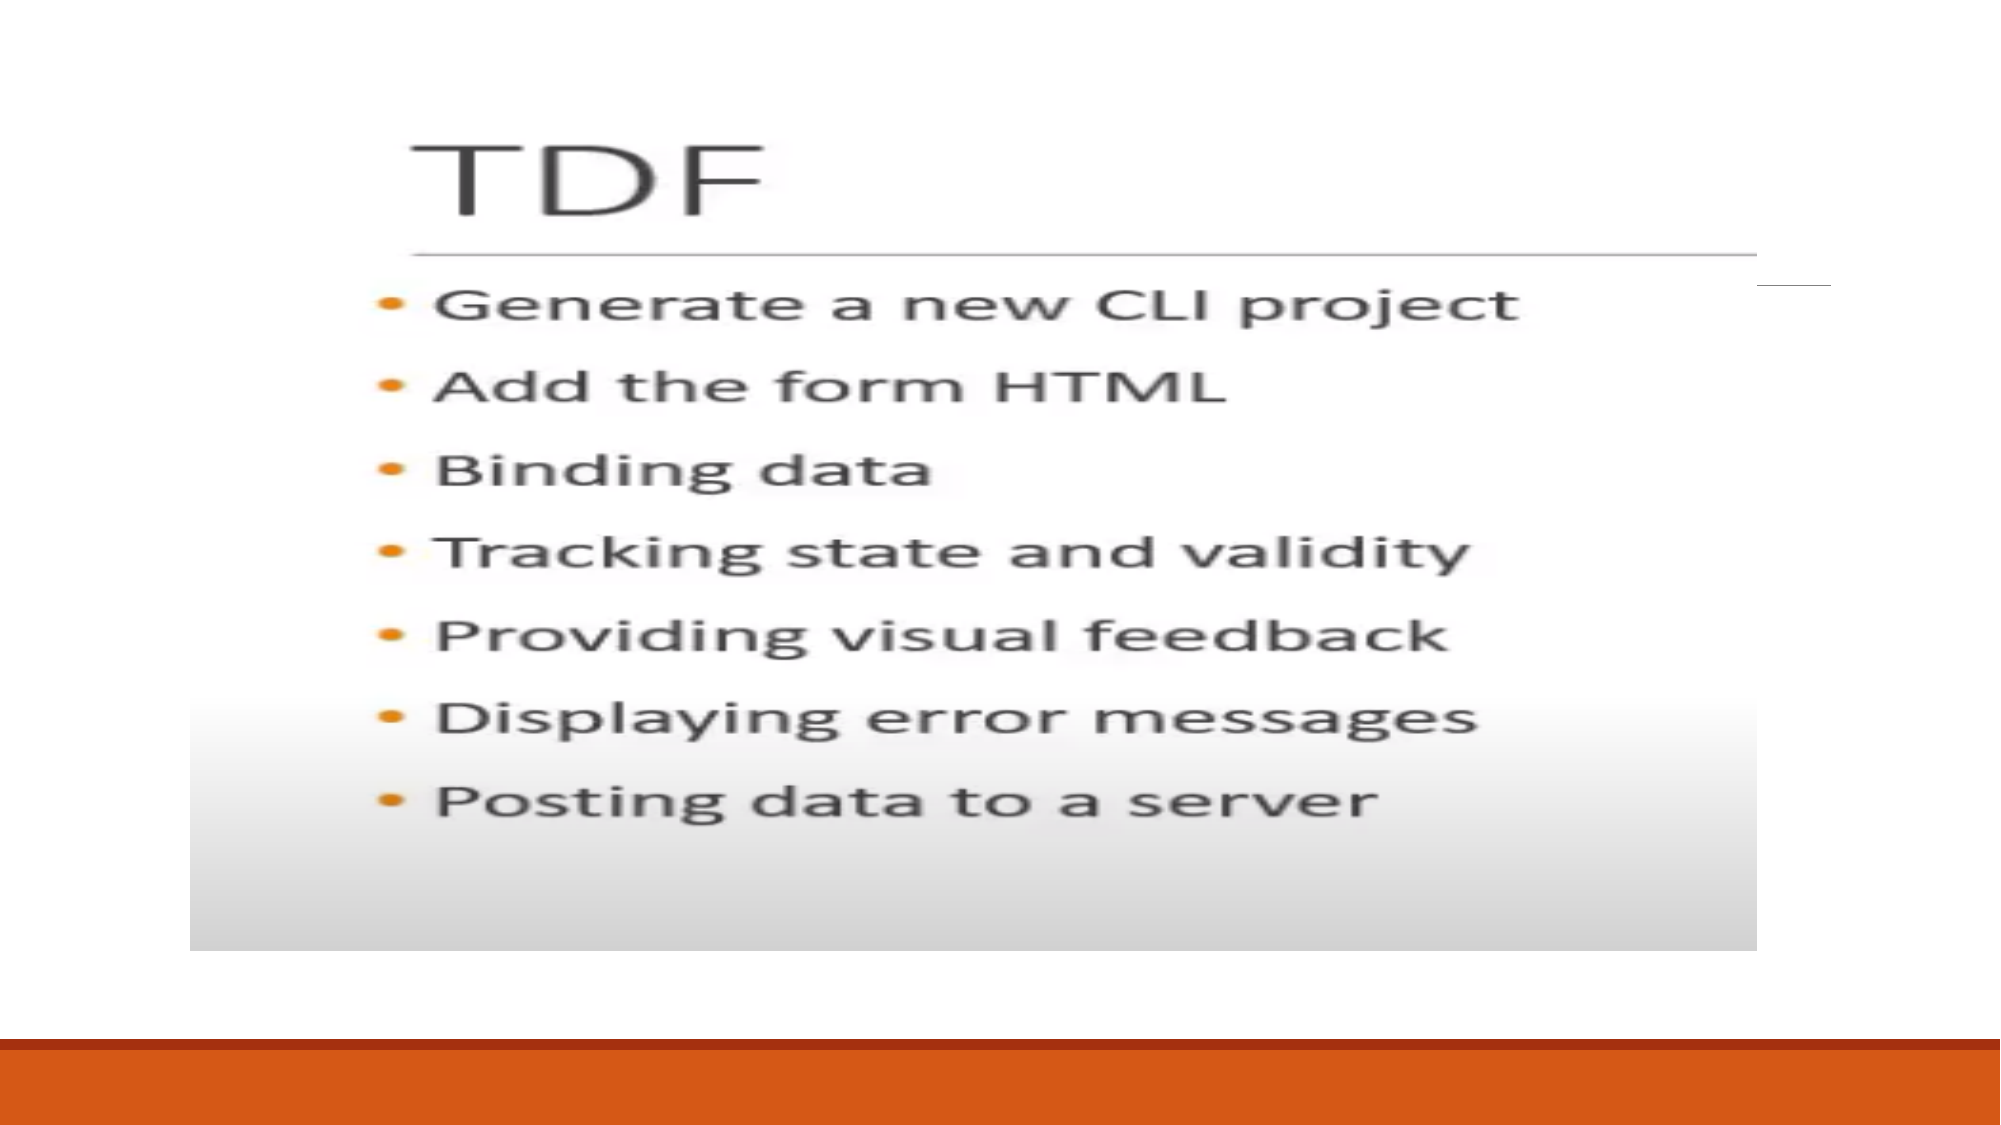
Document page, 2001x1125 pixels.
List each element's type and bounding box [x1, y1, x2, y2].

picture [190, 59, 1757, 952]
